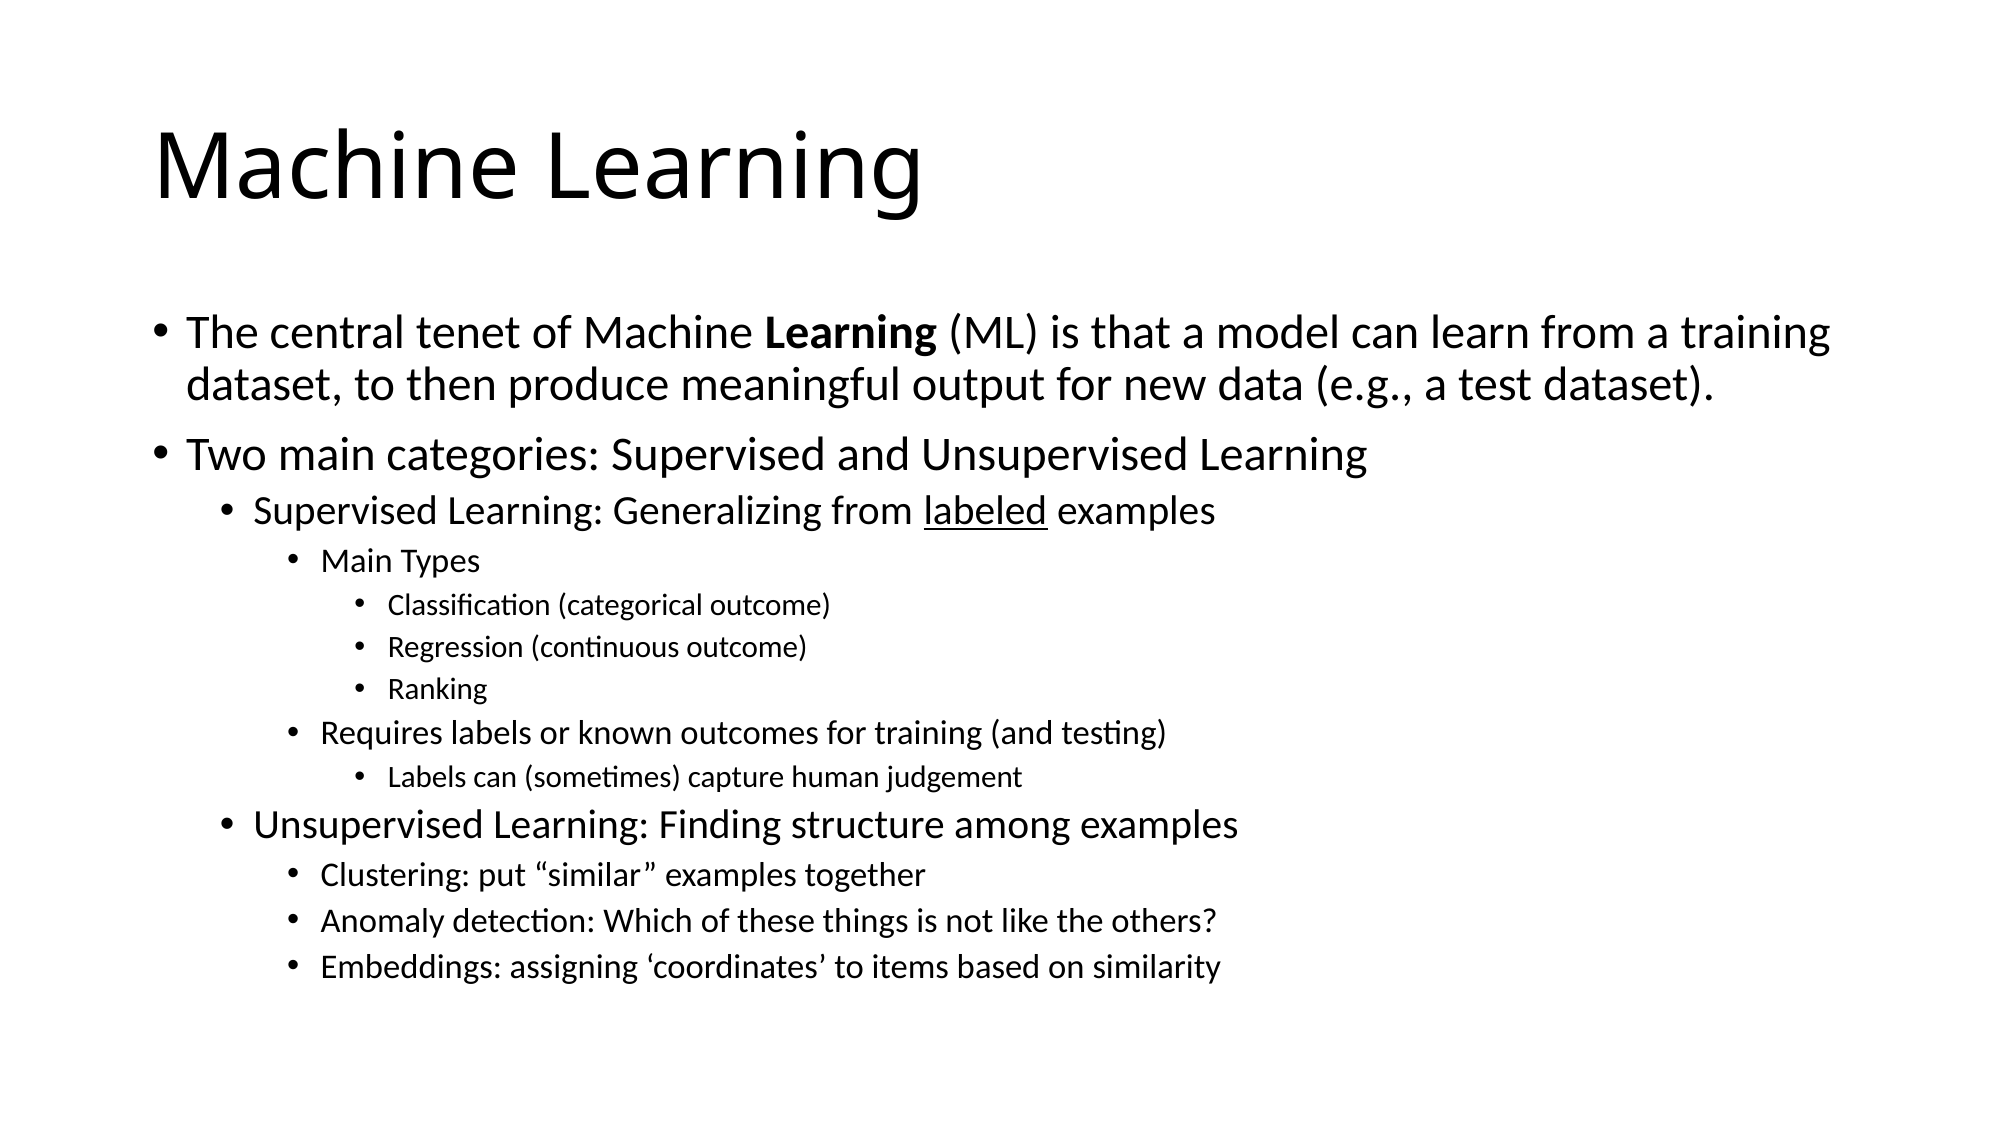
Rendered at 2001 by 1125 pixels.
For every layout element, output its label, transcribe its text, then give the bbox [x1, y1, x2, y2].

list The central tenet of Machine Learning (ML) is that a model can learn from a training dataset, to then produce meaningful output for new data (e.g., a test dataset). Two main categories: Supervised and Unsupervised Learning Supervised Learning: Generalizing from labeled examples Main Types Classification (categorical outcome) Regression (continuous outcome) Ranking Requires labels or known outcomes for training (and testing) Labels can (sometimes) capture human judgement Unsupervised Learning: Finding structure among examples Clustering: put “similar” examples together Anomaly detection: Which of these things is not like the others? Embeddings: assigning ‘coordinates’ to items based on similarity [137, 299, 1863, 1014]
title Machine Learning [137, 59, 1863, 278]
